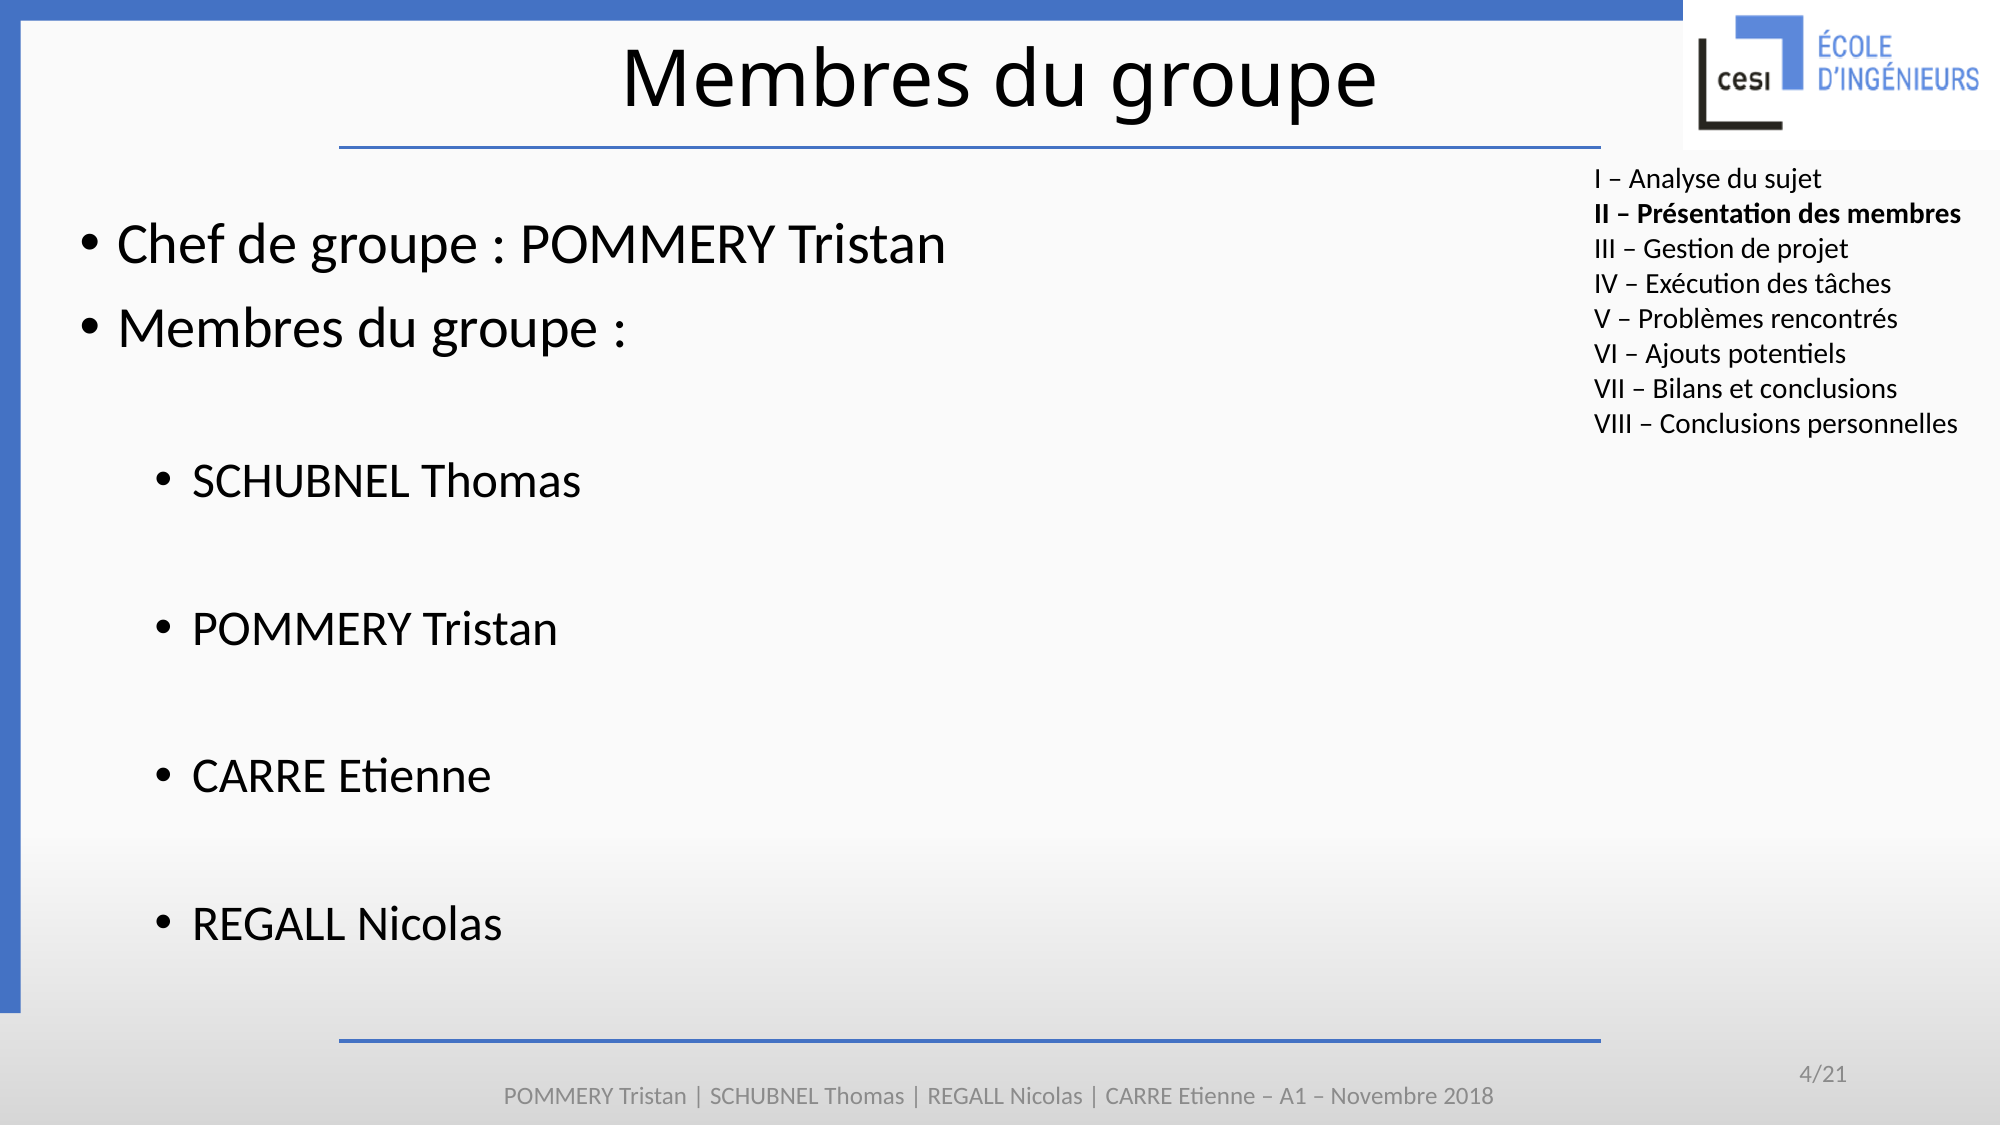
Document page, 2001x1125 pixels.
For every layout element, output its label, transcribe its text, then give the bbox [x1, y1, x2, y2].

picture [1683, 0, 2000, 150]
text_box [0, 0, 1683, 22]
text_box I – Analyse du sujet II – Présentation des membres III – Gestion de projet IV – Exécution des tâches V – Problèmes rencontrés VI – Ajouts potentiels VII – Bilans et conclusions VIII – Conclusions personnelles [1579, 151, 2000, 447]
title Membres du groupe [600, 27, 1400, 136]
footer POMMERY Tristan | SCHUBNEL Thomas | REGALL Nicolas | CARRE Etienne – A1 – Novembre 2018 [137, 1065, 1863, 1125]
slide_number 4/21 [1412, 1042, 1863, 1103]
text_box [0, 22, 22, 1014]
list Chef de groupe : POMMERY Tristan Membres du groupe : SCHUBNEL Thomas POMMERY Tristan CARRE Etienne REGALL Nicolas [64, 205, 1790, 920]
